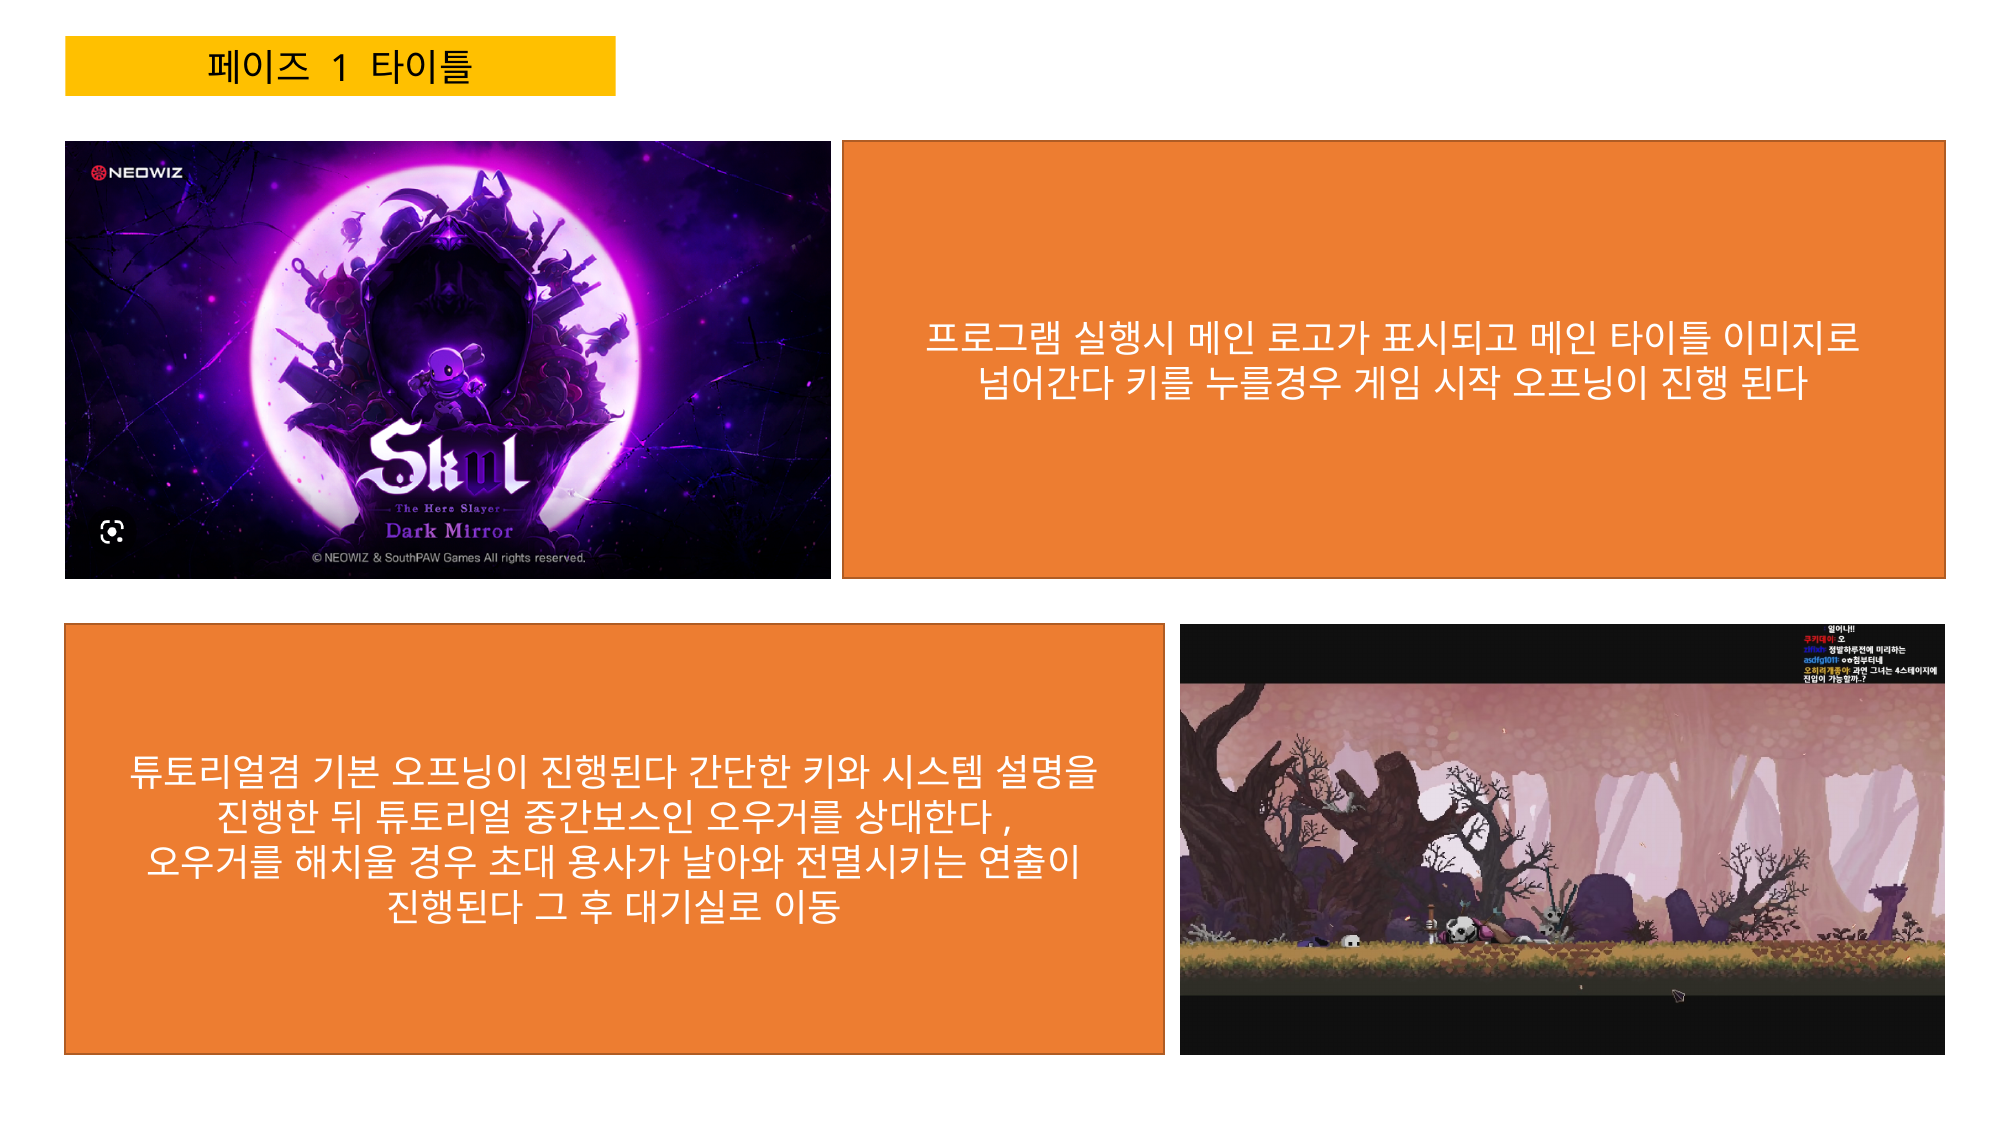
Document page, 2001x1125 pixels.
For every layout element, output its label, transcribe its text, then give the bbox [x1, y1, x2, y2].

picture [65, 140, 831, 579]
text_box 튜토리얼겸 기본 오프닝이 진행된다 간단한 키와 시스템 설명을 진행한 뒤 튜토리얼 중간보스인 오우거를 상대한다, 오우거를 해치울 경우 초대 용사가 날아와 전멸시키는 연출이 진행된다 그 후 대기실로 이동 [64, 623, 1165, 1055]
text_box 프로그램 실행시 메인 로고가 표시되고 메인 타이틀 이미지로 넘어간다 키를 누를경우 게임 시작 오프닝이 진행 된다 [842, 140, 1946, 579]
picture [1180, 624, 1945, 1055]
text_box 페이즈 1 타이틀 [65, 36, 616, 96]
